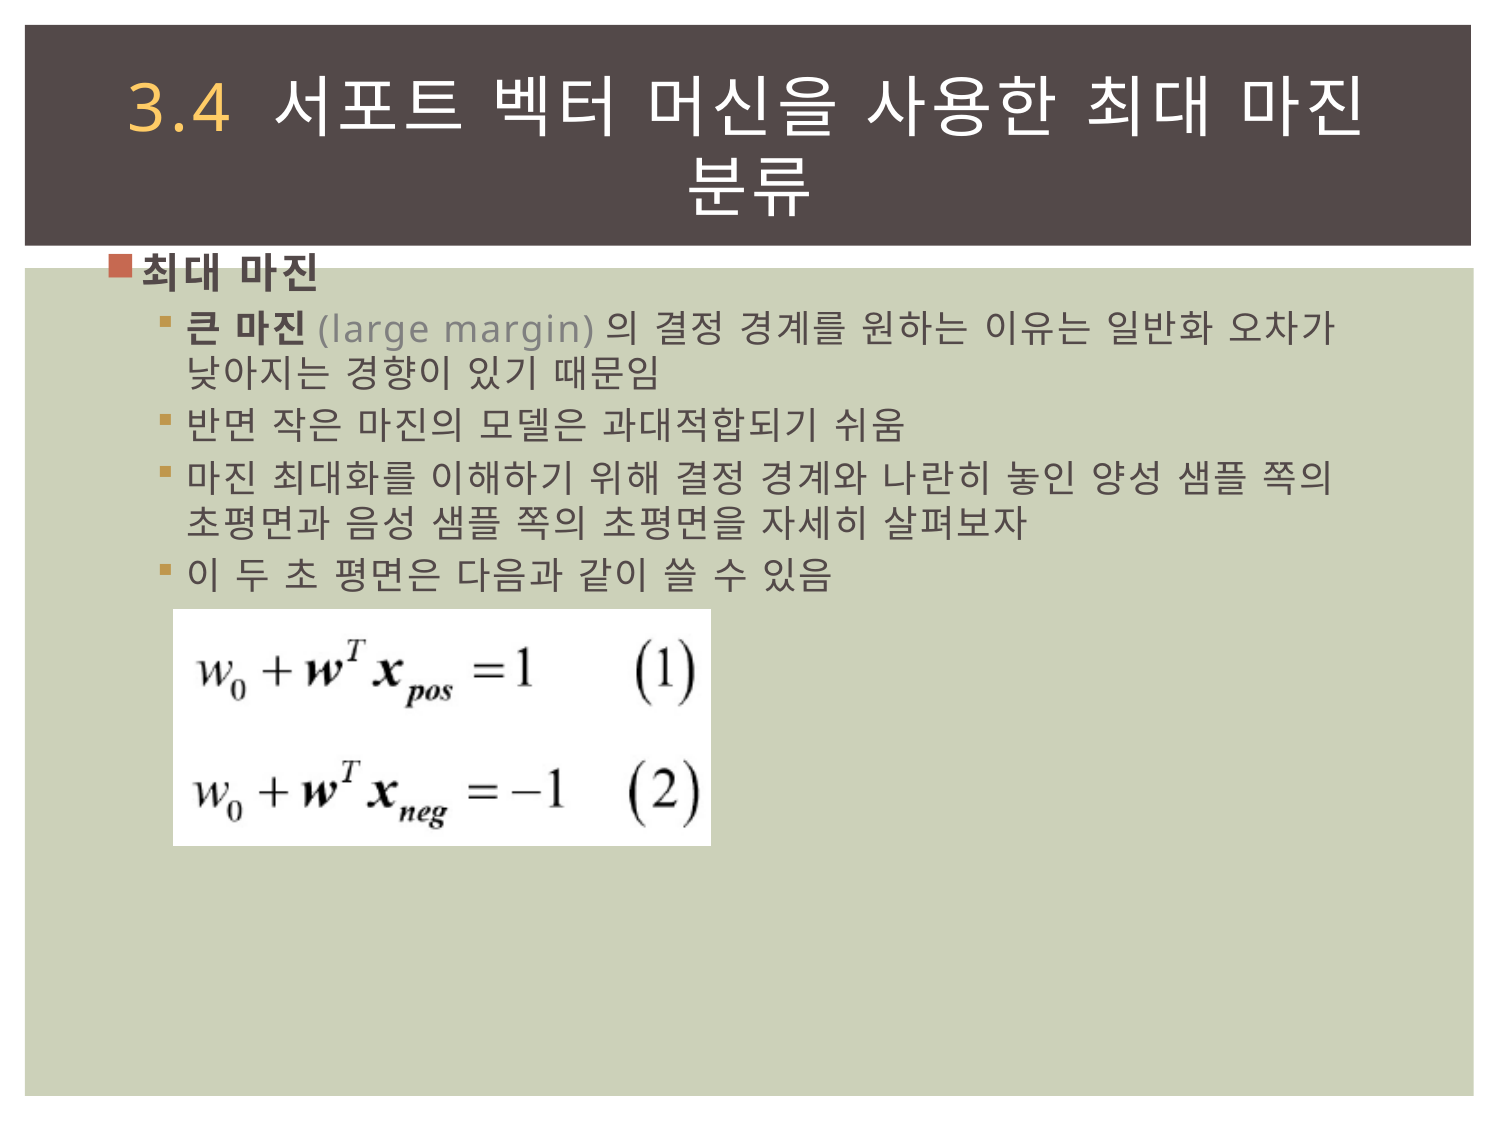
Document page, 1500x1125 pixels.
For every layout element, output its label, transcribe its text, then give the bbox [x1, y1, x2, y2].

title 3.4 서포트 벡터 머신을 사용한 최대 마진 분류 [62, 58, 1438, 232]
list 최대 마진 큰 마진(large margin)의 결정 경계를 원하는 이유는 일반화 오차가 낮아지는 경향이 있기 때문임 반면 작은 마진의 모델은 과대적합되기 쉬움 마진 최대화를 이해하기 위해 결정 경계와 나란히 놓인 양성 샘플 쪽의 초평면과 음성 샘플 쪽의 초평면을 자세히 살펴보자 이 두 초 평면은 다음과 같이 쓸 수 있음 [81, 239, 1412, 1054]
picture [173, 609, 711, 847]
